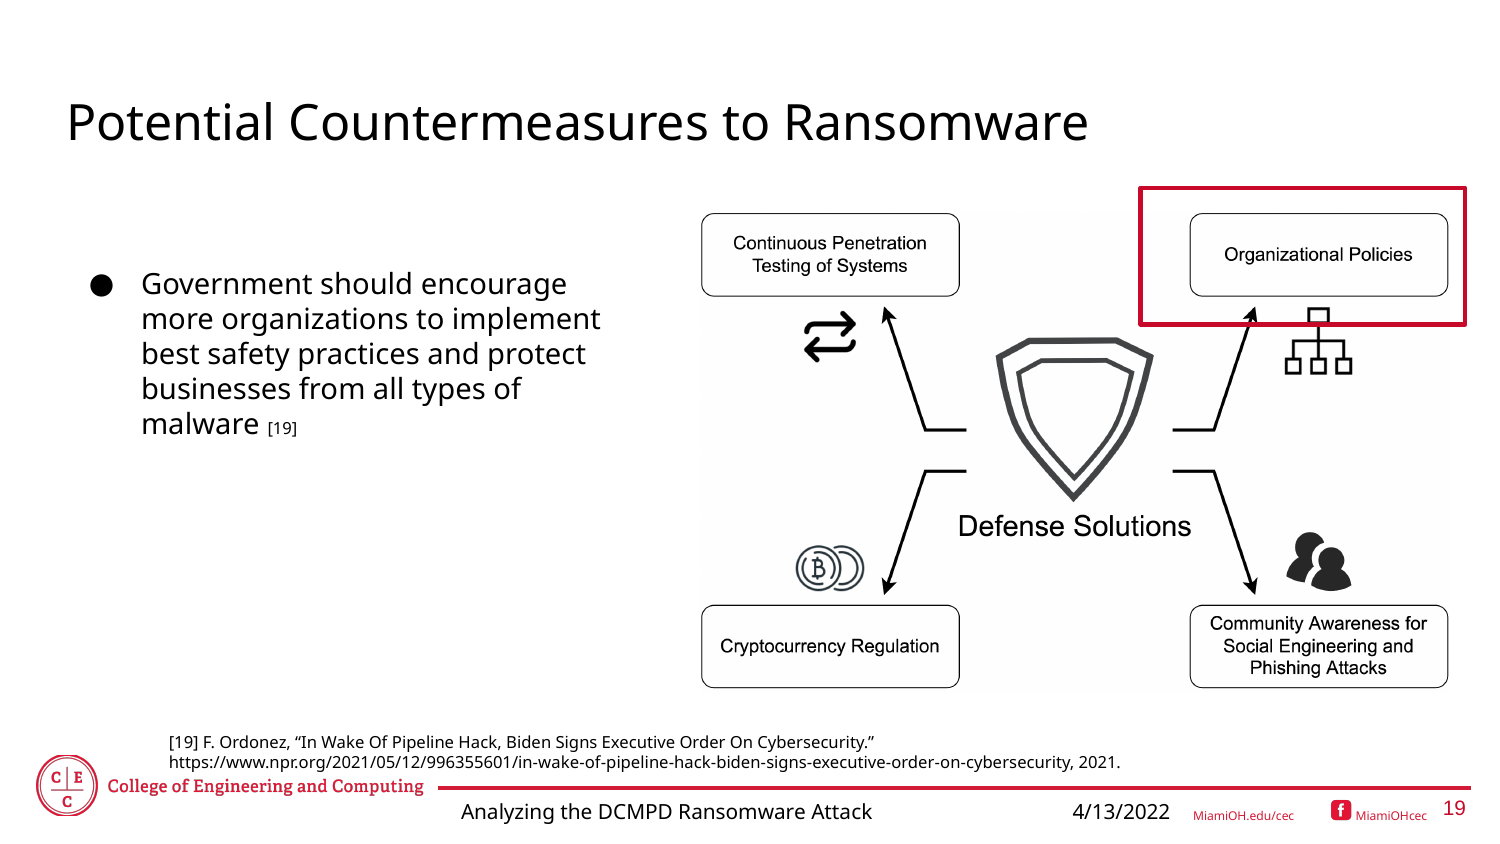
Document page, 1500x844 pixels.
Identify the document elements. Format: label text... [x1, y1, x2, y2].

text_box [19] F. Ordonez, “In Wake Of Pipeline Hack, Biden Signs Executive Order On Cybersecurity.” https://www.npr.org/2021/05/12/996355601/in-wake-of-pipeline-hack-biden-signs-executive-order-on-cybersecurity, 2021. [153, 716, 1244, 787]
picture [36, 755, 427, 816]
title Potential Countermeasures to Ransomware [51, 72, 1449, 167]
picture [700, 211, 1450, 692]
slide_number ‹#› [1390, 779, 1481, 844]
text_box Government should encourage more organizations to implement best safety practices and protect businesses from all types of malware [19] [51, 250, 660, 455]
text_box [1140, 187, 1466, 325]
picture [1329, 798, 1354, 823]
